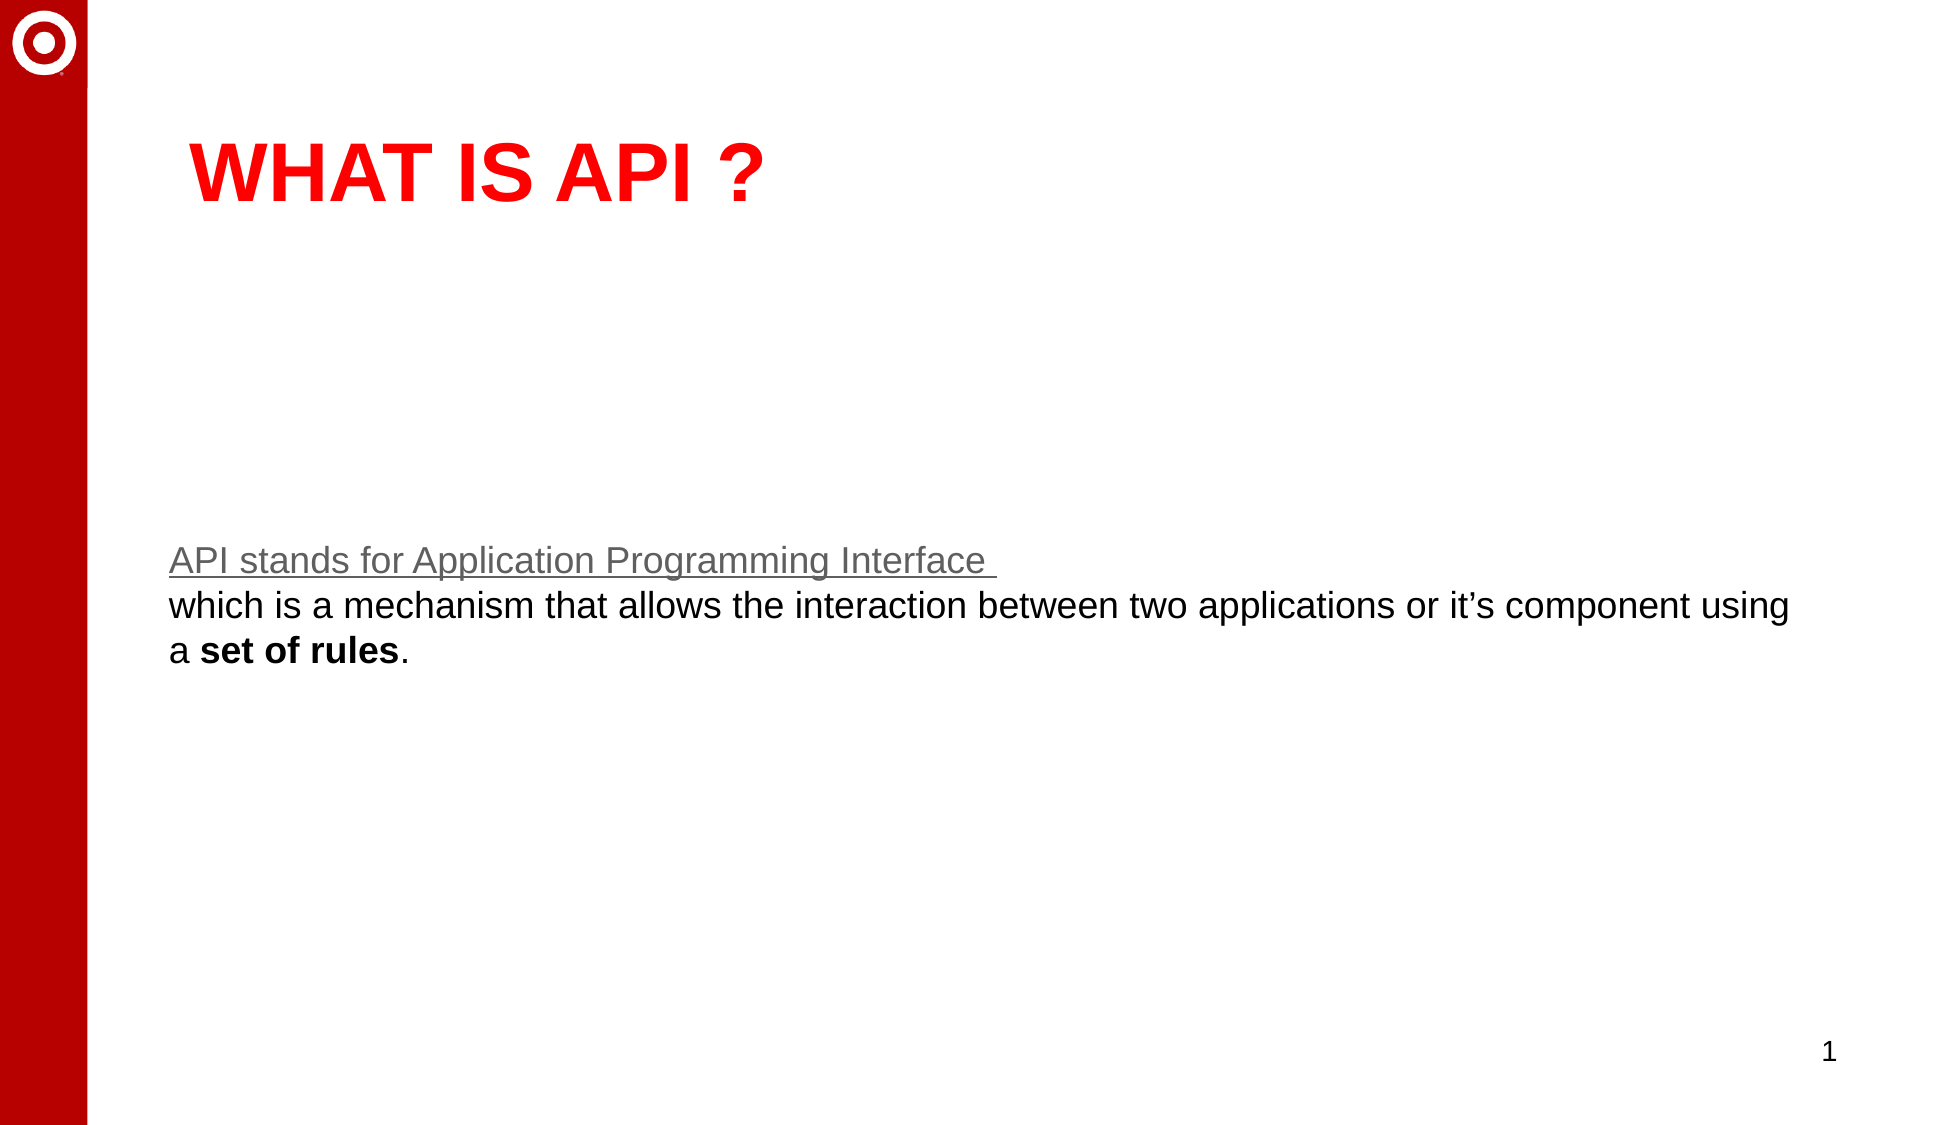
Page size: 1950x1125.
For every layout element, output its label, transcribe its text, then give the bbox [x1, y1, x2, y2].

title What is API ? [174, 110, 1833, 334]
slide_number 1 [1397, 1024, 1853, 1103]
text_box API stands for Application Programming Interface which is a mechanism that allows the interaction between two applications or it’s component using a set of rules. [153, 528, 1888, 679]
picture [0, 0, 88, 88]
